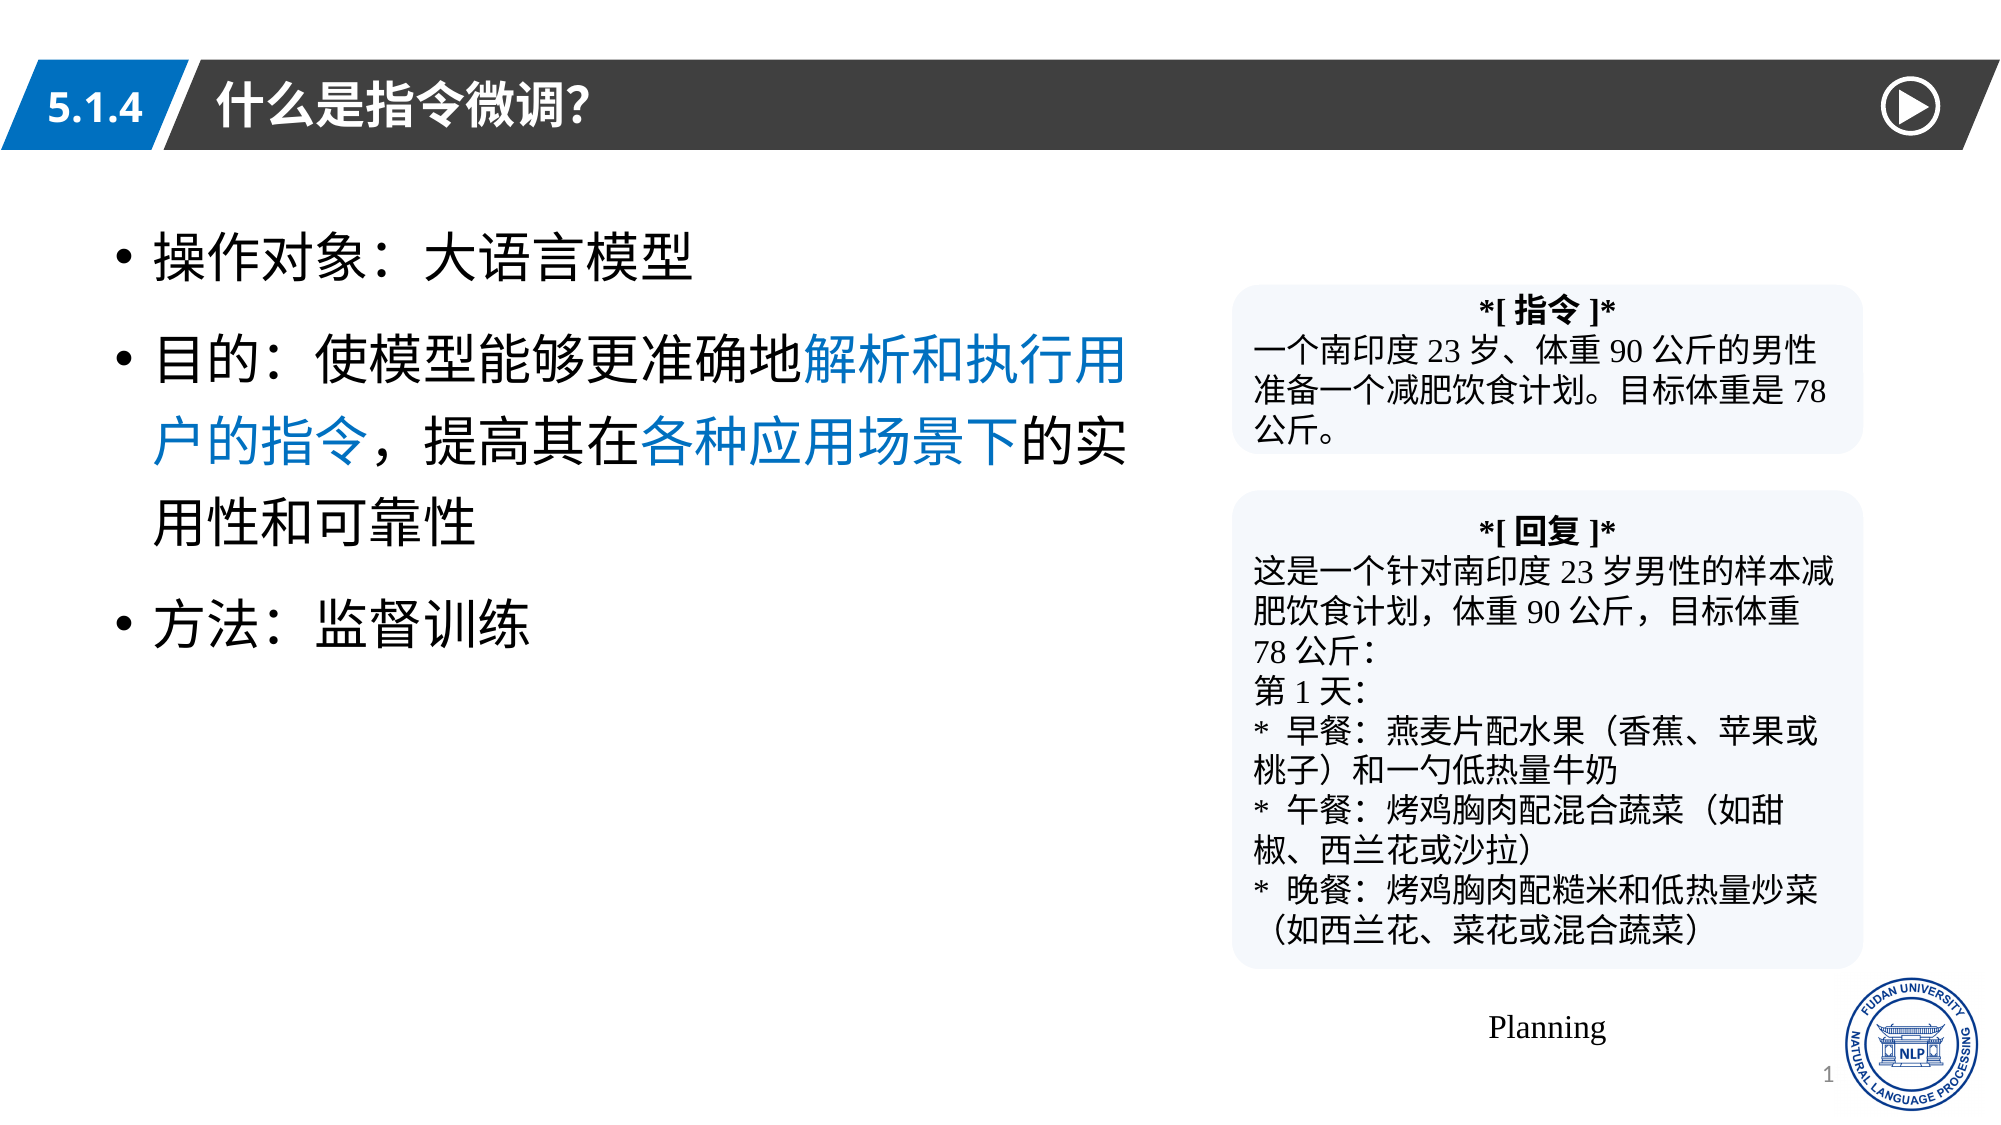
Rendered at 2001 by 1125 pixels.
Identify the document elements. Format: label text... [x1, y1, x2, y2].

text_box 什么是指令微调？ [200, 66, 631, 142]
text_box *[指令]* 一个南印度23岁、体重90公斤的男性准备一个减肥饮食计划。目标体重是78公斤。 [1227, 280, 1868, 459]
text_box [163, 59, 2000, 150]
text_box 操作对象：大语言模型 目的：使模型能够更准确地解析和执行用户的指令，提高其在各种应用场景下的实用性和可靠性 方法：监督训练 [99, 199, 1196, 1010]
slide_number 18 [1412, 1042, 1863, 1103]
text_box [32, 59, 189, 120]
text_box 5.1.4 [26, 73, 164, 138]
text_box *[回复]* 这是一个针对南印度23岁男性的样本减肥饮食计划，体重90公斤，目标体重78公斤： 第1天： * 早餐：燕麦片配水果（香蕉、苹果或桃子）和一勺低热量牛奶 * 午餐：烤鸡胸肉配混合蔬菜（如甜椒、西兰花或沙拉） * 晚餐：烤鸡胸肉配糙米和低热量炒菜（如西兰花、菜花或混合蔬菜） [1227, 486, 1868, 974]
picture [1834, 972, 1985, 1117]
text_box Planning [1337, 997, 1758, 1053]
text_box [1, 89, 157, 150]
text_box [1883, 78, 1939, 134]
